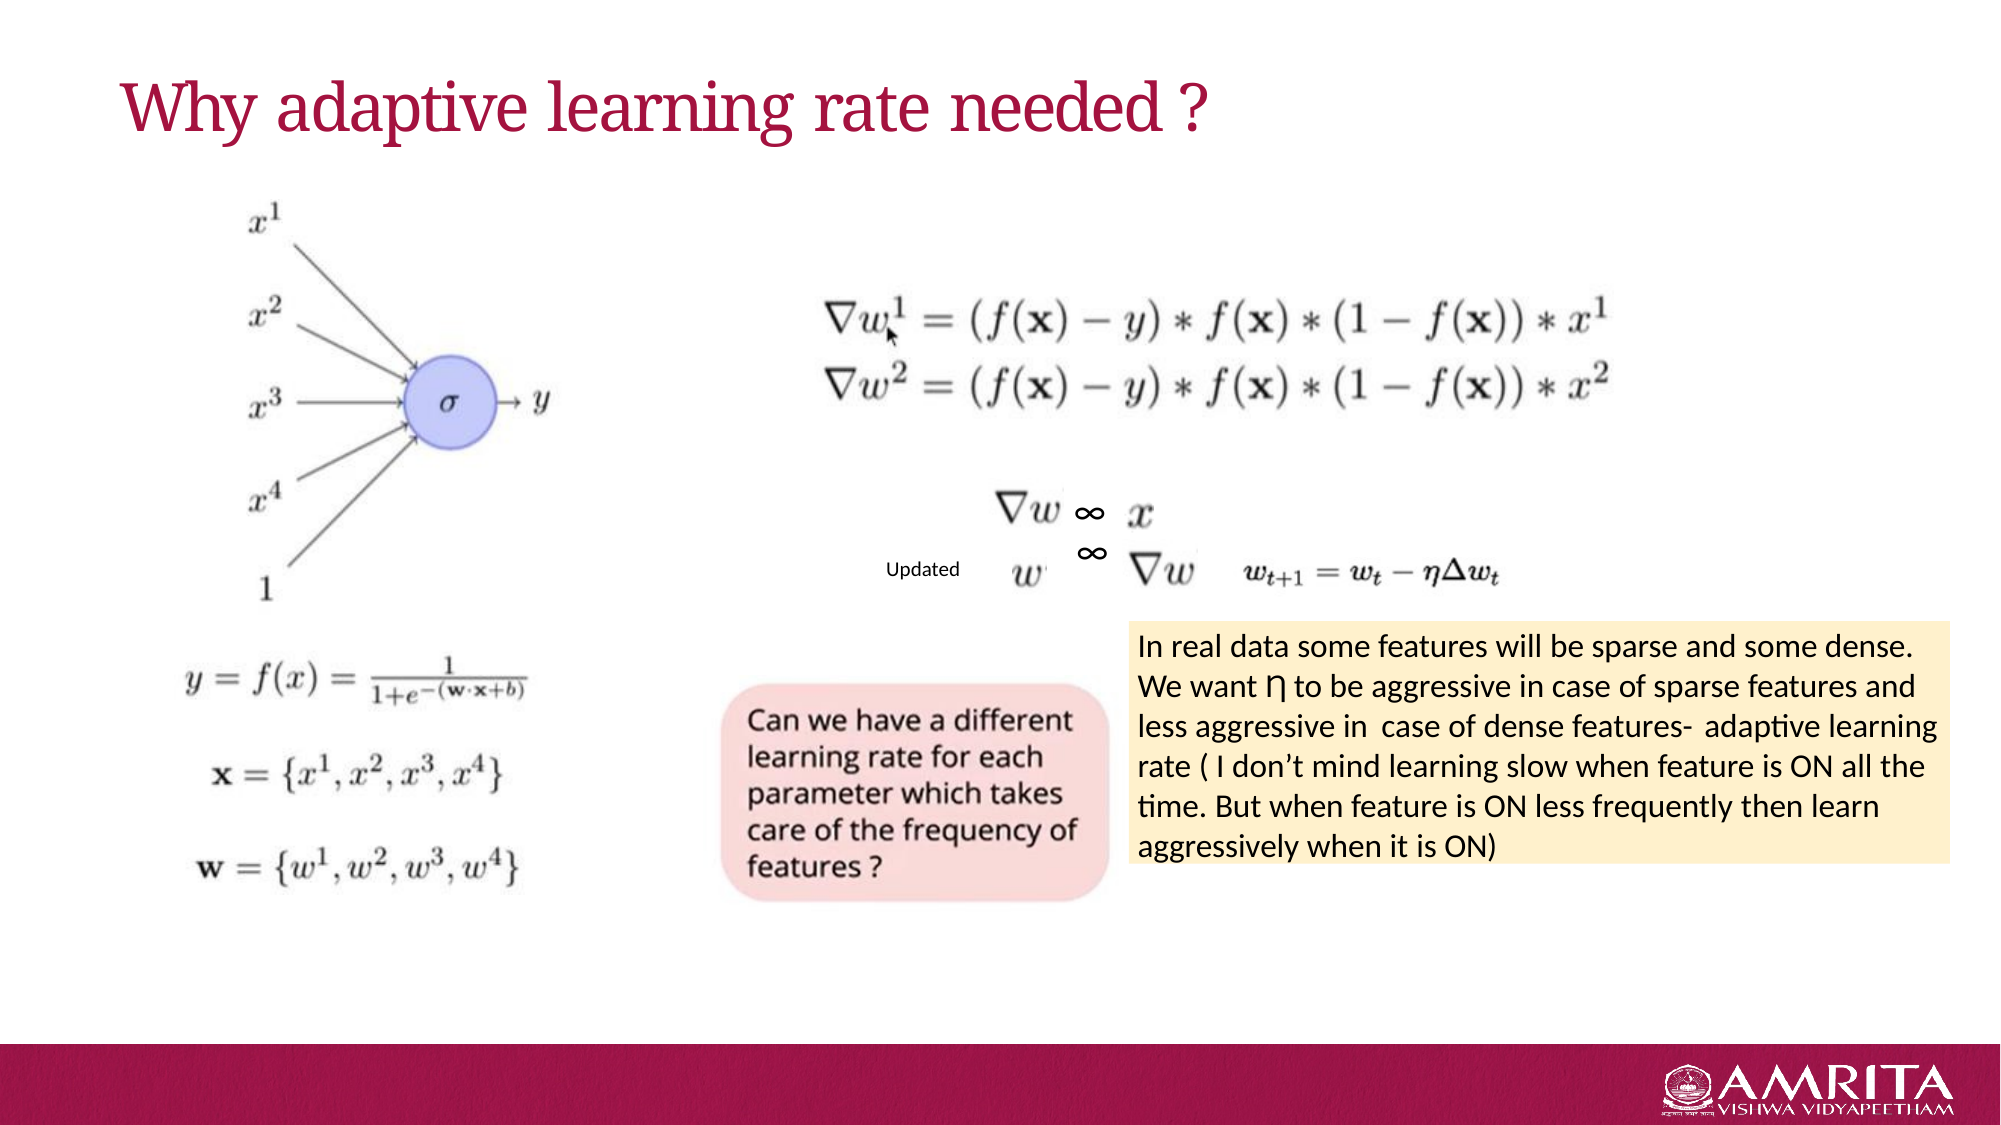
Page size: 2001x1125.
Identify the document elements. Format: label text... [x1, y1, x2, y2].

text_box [174, 199, 1950, 917]
title Why adaptive learning rate needed ? [93, 0, 1933, 199]
picture [0, 1044, 2001, 1125]
